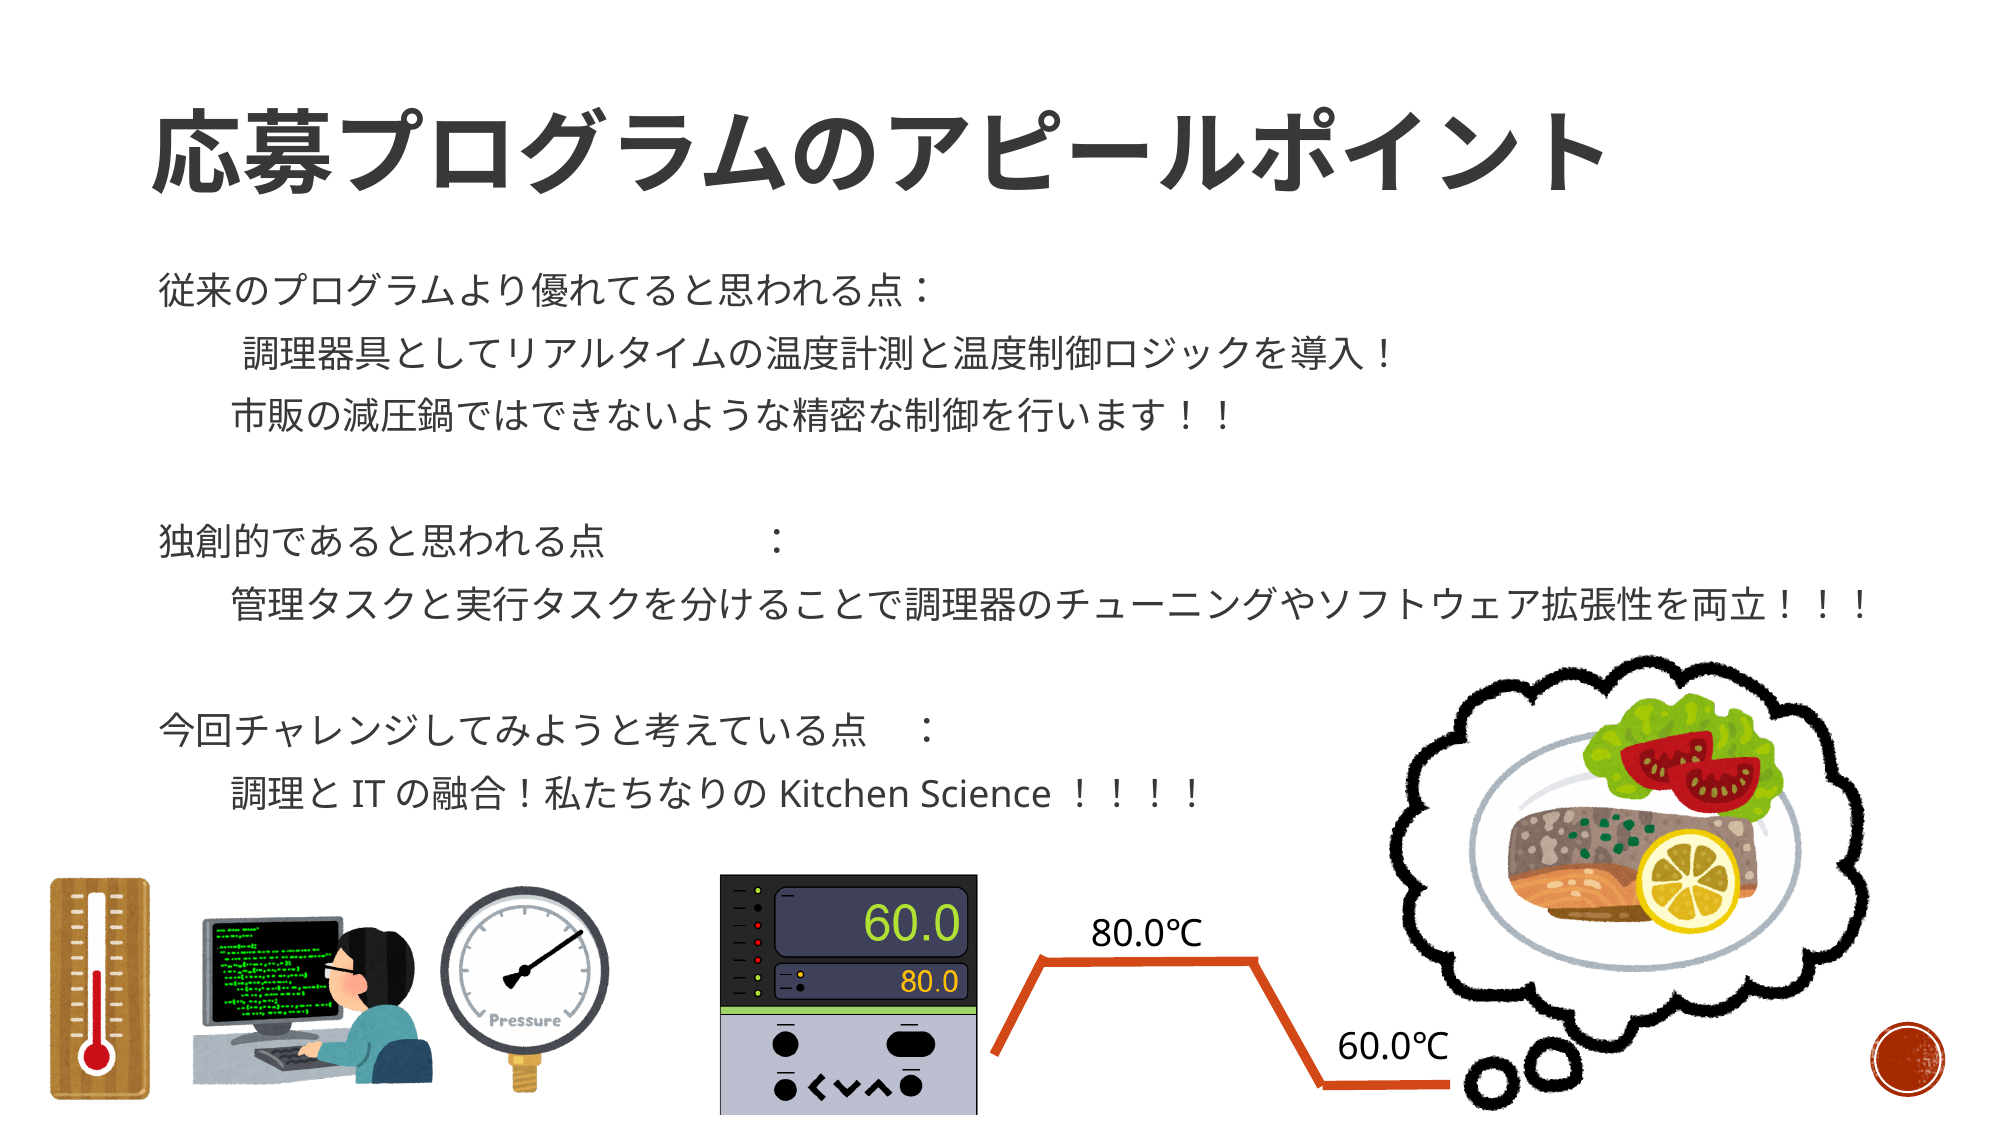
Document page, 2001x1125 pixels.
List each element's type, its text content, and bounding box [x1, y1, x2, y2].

picture [719, 874, 979, 1115]
picture [45, 873, 155, 1104]
picture [1364, 624, 1905, 1125]
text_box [997, 904, 1490, 1085]
title 応募プログラムのアピールポイント [135, 24, 1786, 289]
text_box 従来のプログラムより優れてると思われる点： 調理器具としてリアルタイムの温度計測と温度制御ロジックを導入！ 市販の減圧鍋ではできないような精密な制御を行います！！ 独創的であると思われる点 ： 管理タスクと実行タスクを分けることで調理器のチューニングやソフトウェア拡張性を両立！！！ 今回チャレンジしてみようと考えている点 ： 調理とITの融合！私たちなりのKitchen Science！！！！ [143, 196, 1907, 886]
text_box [48, 875, 613, 1103]
